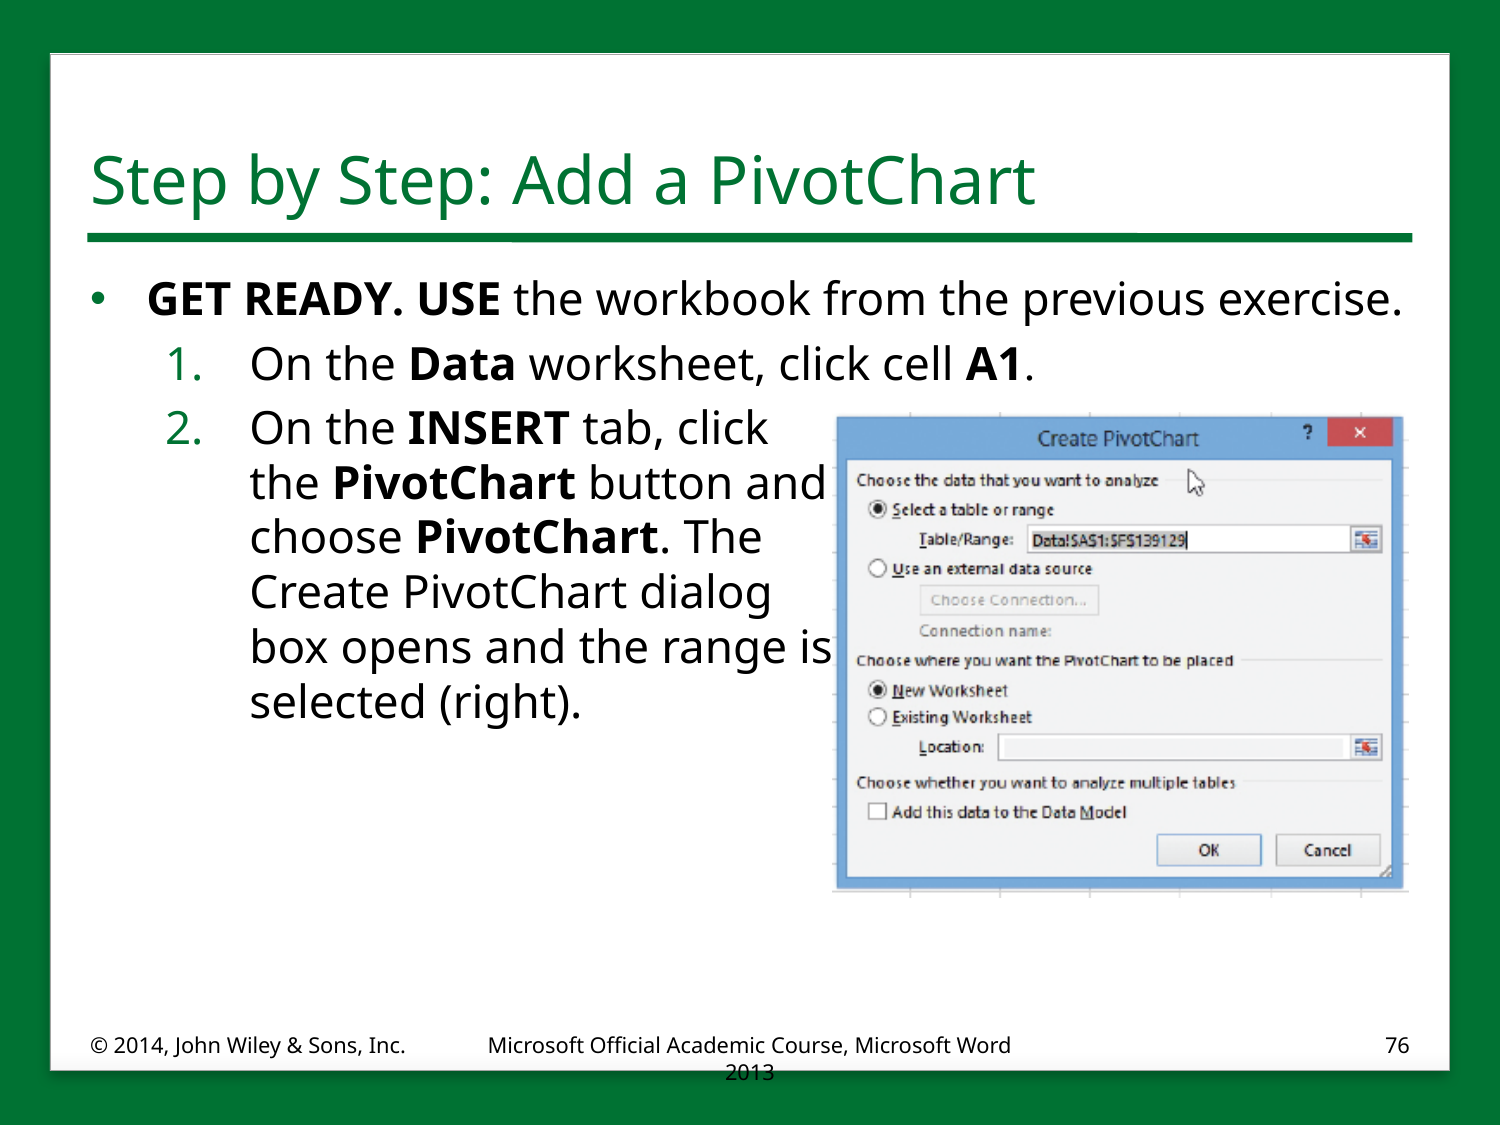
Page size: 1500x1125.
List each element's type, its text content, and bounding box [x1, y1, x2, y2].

slide_number 76 [1074, 1024, 1426, 1103]
list GET READY. USE the workbook from the previous exercise. On the Data worksheet, click cell A1. On the INSERT tab, click the PivotChart button and choose PivotChart. The Create PivotChart dialog box opens and the range is selected (right). [75, 262, 1425, 1063]
footer Microsoft Official Academic Course, Microsoft Word 2013 [449, 1024, 1051, 1103]
picture [832, 412, 1409, 898]
slide_number © 2014, John Wiley & Sons, Inc. [74, 1024, 426, 1103]
title Step by Step: Add a PivotChart [74, 74, 1426, 226]
